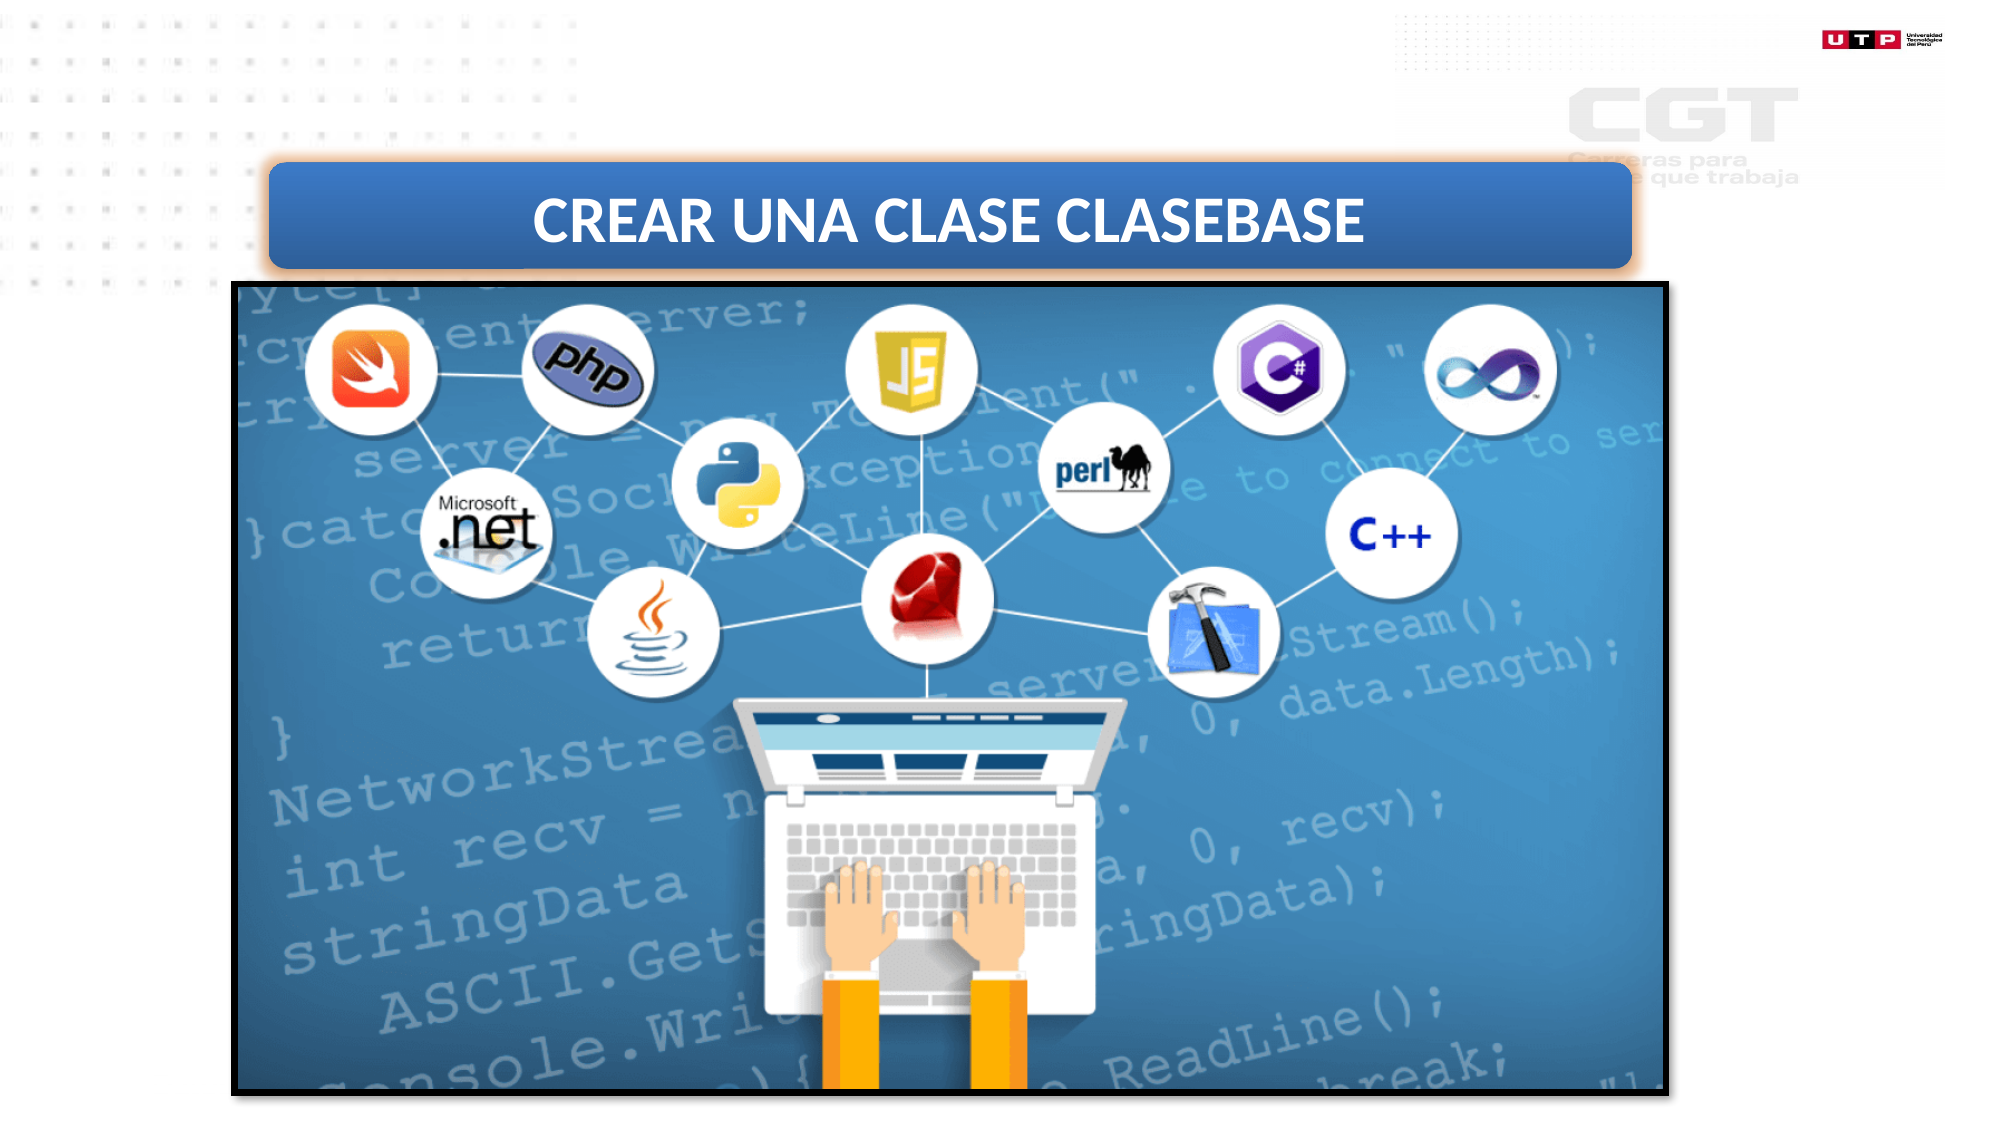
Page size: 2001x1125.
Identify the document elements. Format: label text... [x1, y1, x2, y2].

picture [237, 287, 1664, 1090]
picture [1395, 14, 1945, 190]
picture [151, 1067, 471, 1102]
text_box CREAR UNA CLASE CLASEBASE [268, 162, 1632, 269]
picture [0, 14, 588, 625]
